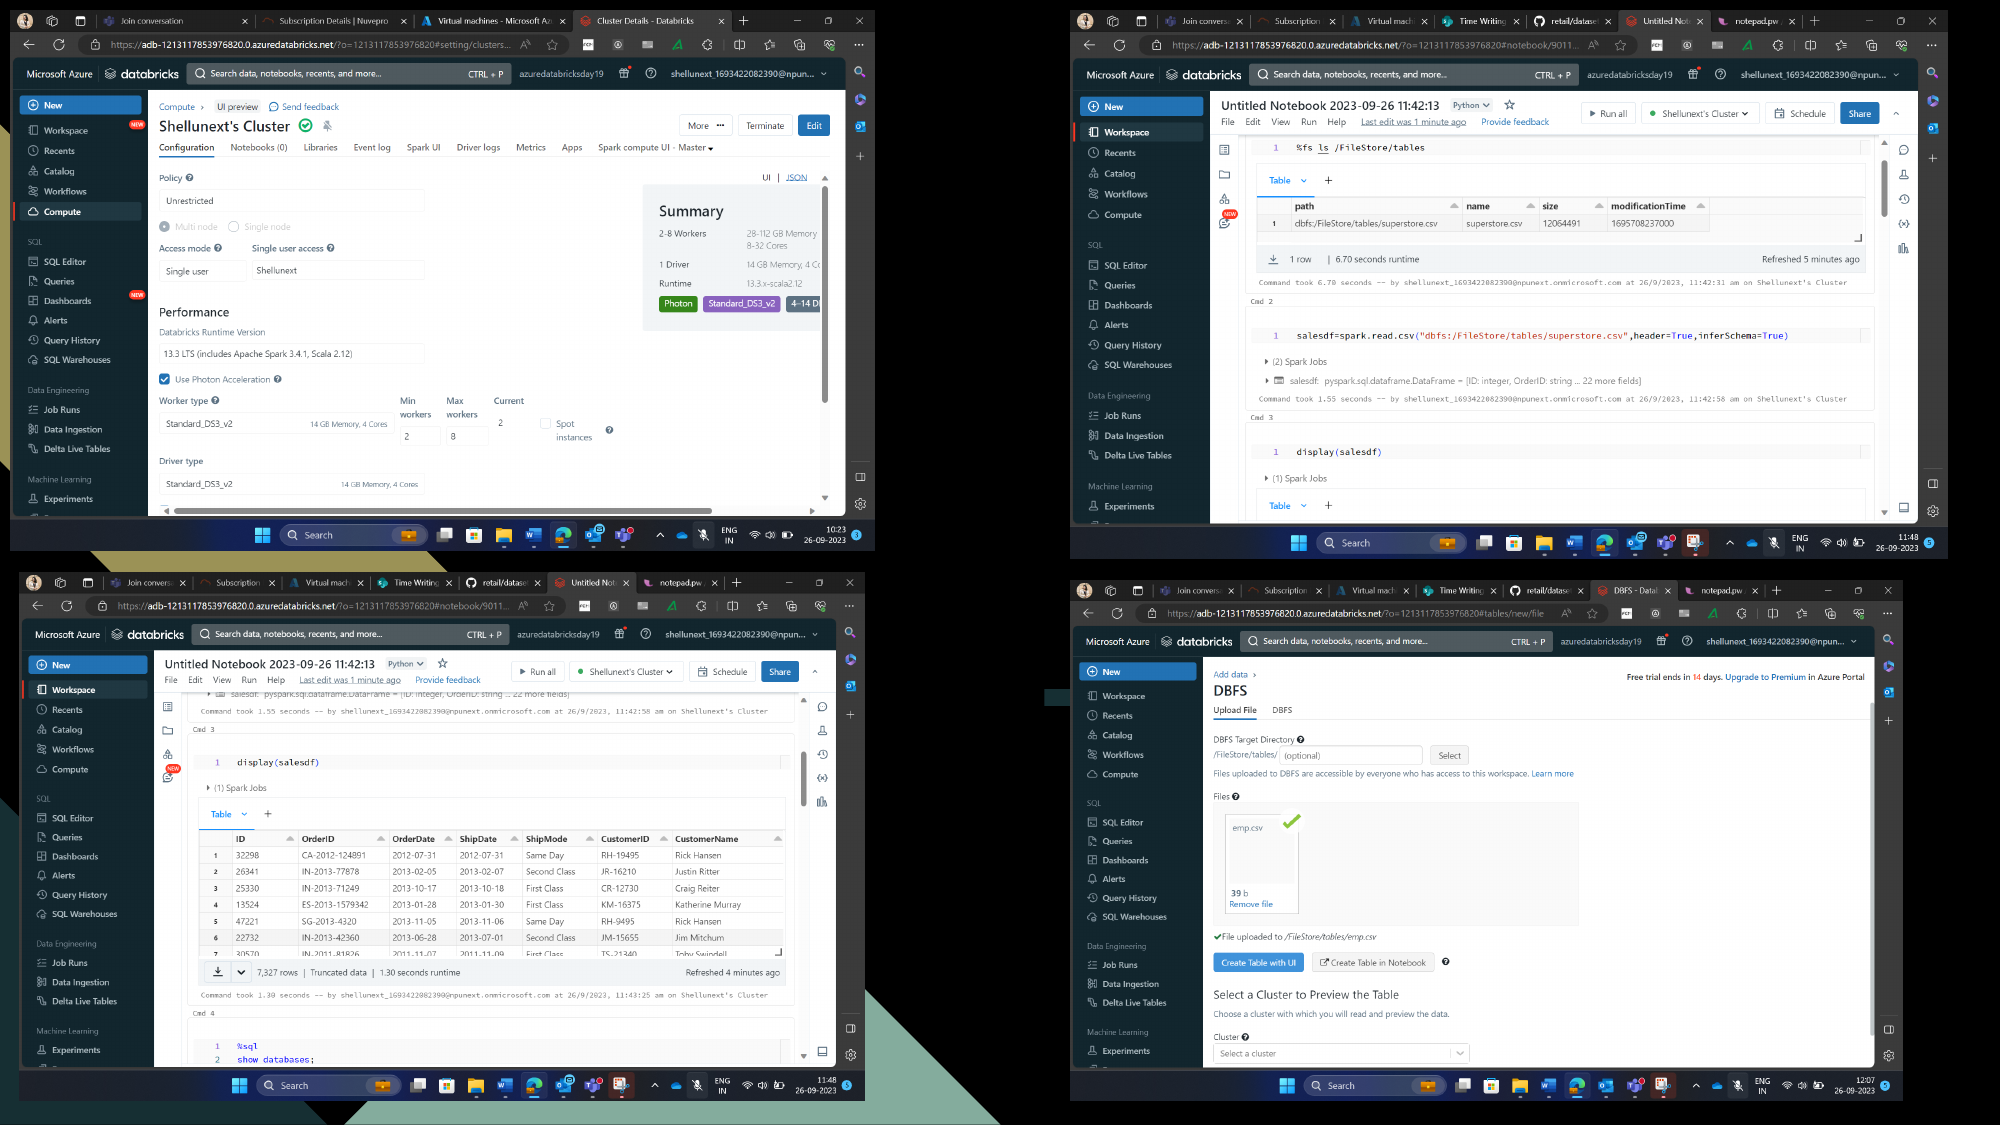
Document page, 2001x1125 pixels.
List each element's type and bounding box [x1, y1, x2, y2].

picture [1070, 580, 1904, 1101]
picture [19, 572, 865, 1101]
picture [9, 9, 875, 551]
picture [1070, 9, 1949, 559]
